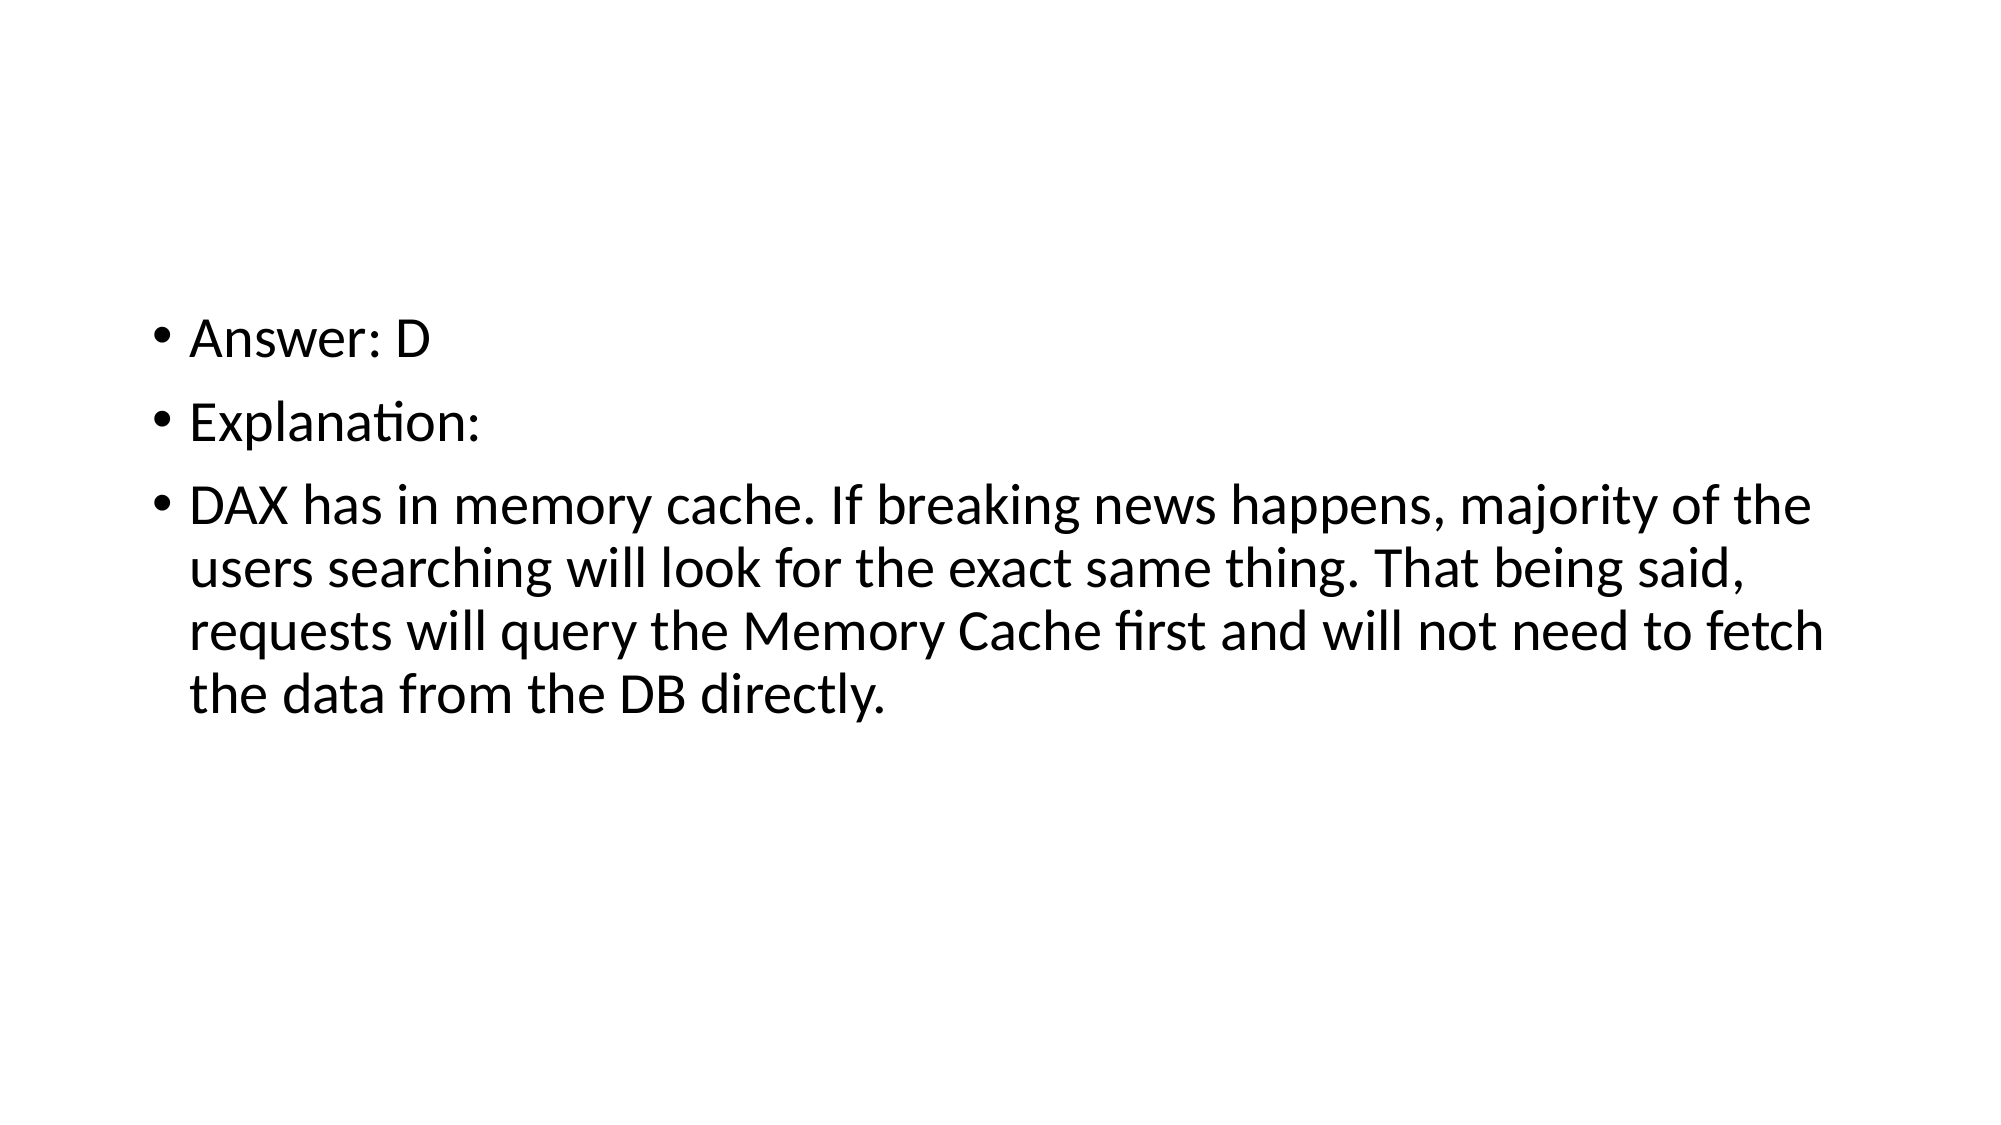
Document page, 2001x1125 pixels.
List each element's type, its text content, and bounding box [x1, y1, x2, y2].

list Answer: D Explanation: DAX has in memory cache. If breaking news happens, majority of the users searching will look for the exact same thing. That being said, requests will query the Memory Cache first and will not need to fetch the data from the DB directly. [137, 299, 1863, 1014]
